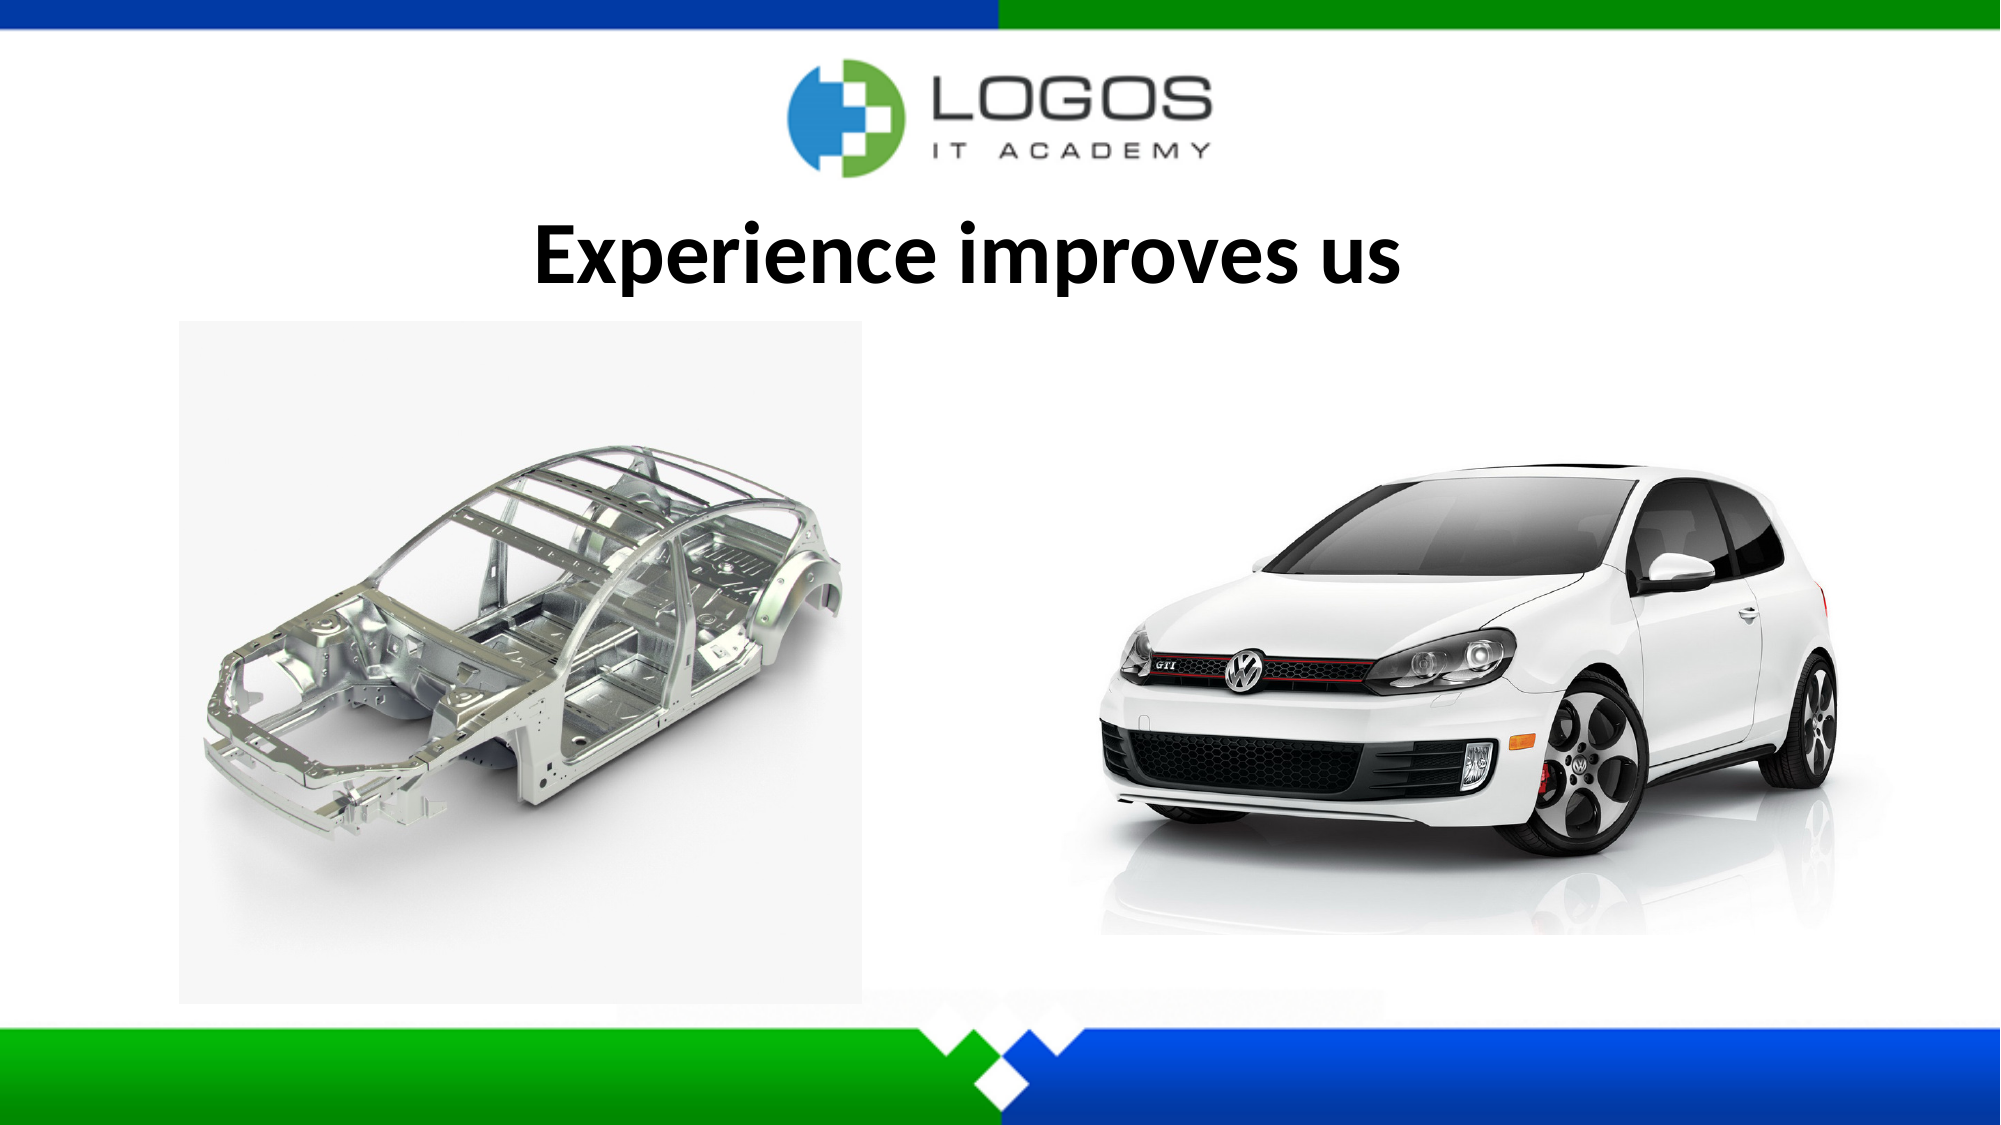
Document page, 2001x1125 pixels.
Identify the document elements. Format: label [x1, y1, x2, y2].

picture [179, 321, 862, 1005]
text_box [0, 0, 2000, 1125]
picture [1023, 339, 1915, 935]
